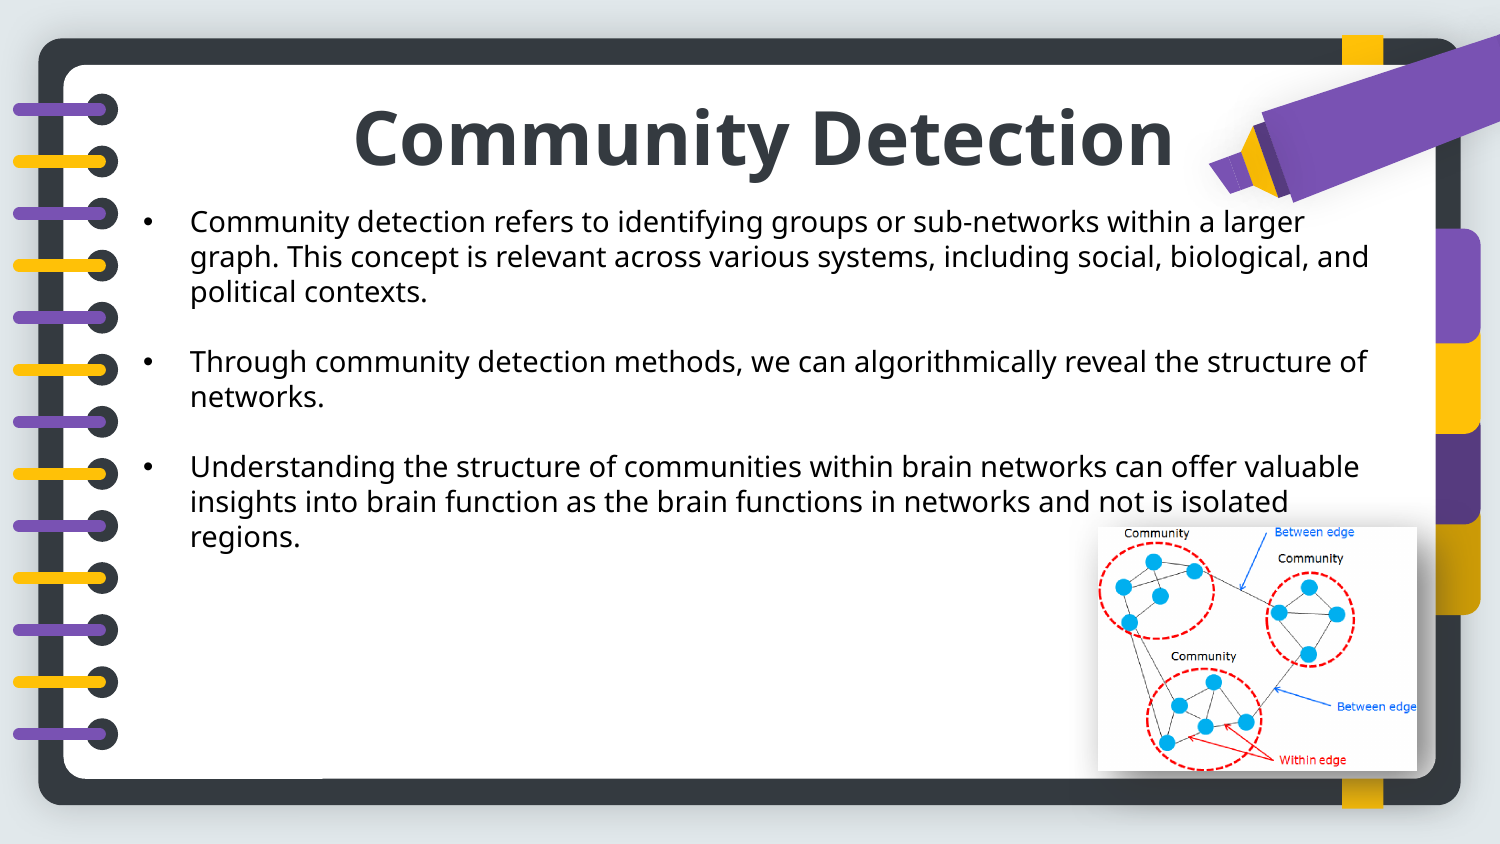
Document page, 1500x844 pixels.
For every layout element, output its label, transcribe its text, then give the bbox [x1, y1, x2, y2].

title Community Detection [337, 75, 1220, 173]
picture [1098, 526, 1417, 771]
text_box Community detection refers to identifying groups or sub-networks within a larger graph. This concept is relevant across various systems, including social, biological, and political contexts. Through community detection methods, we can algorithmically reveal the structure of networks. Understanding the structure of communities within brain networks can offer valuable insights into brain function as the brain functions in networks and not is isolated regions. [128, 196, 1411, 596]
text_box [1225, 29, 1500, 220]
